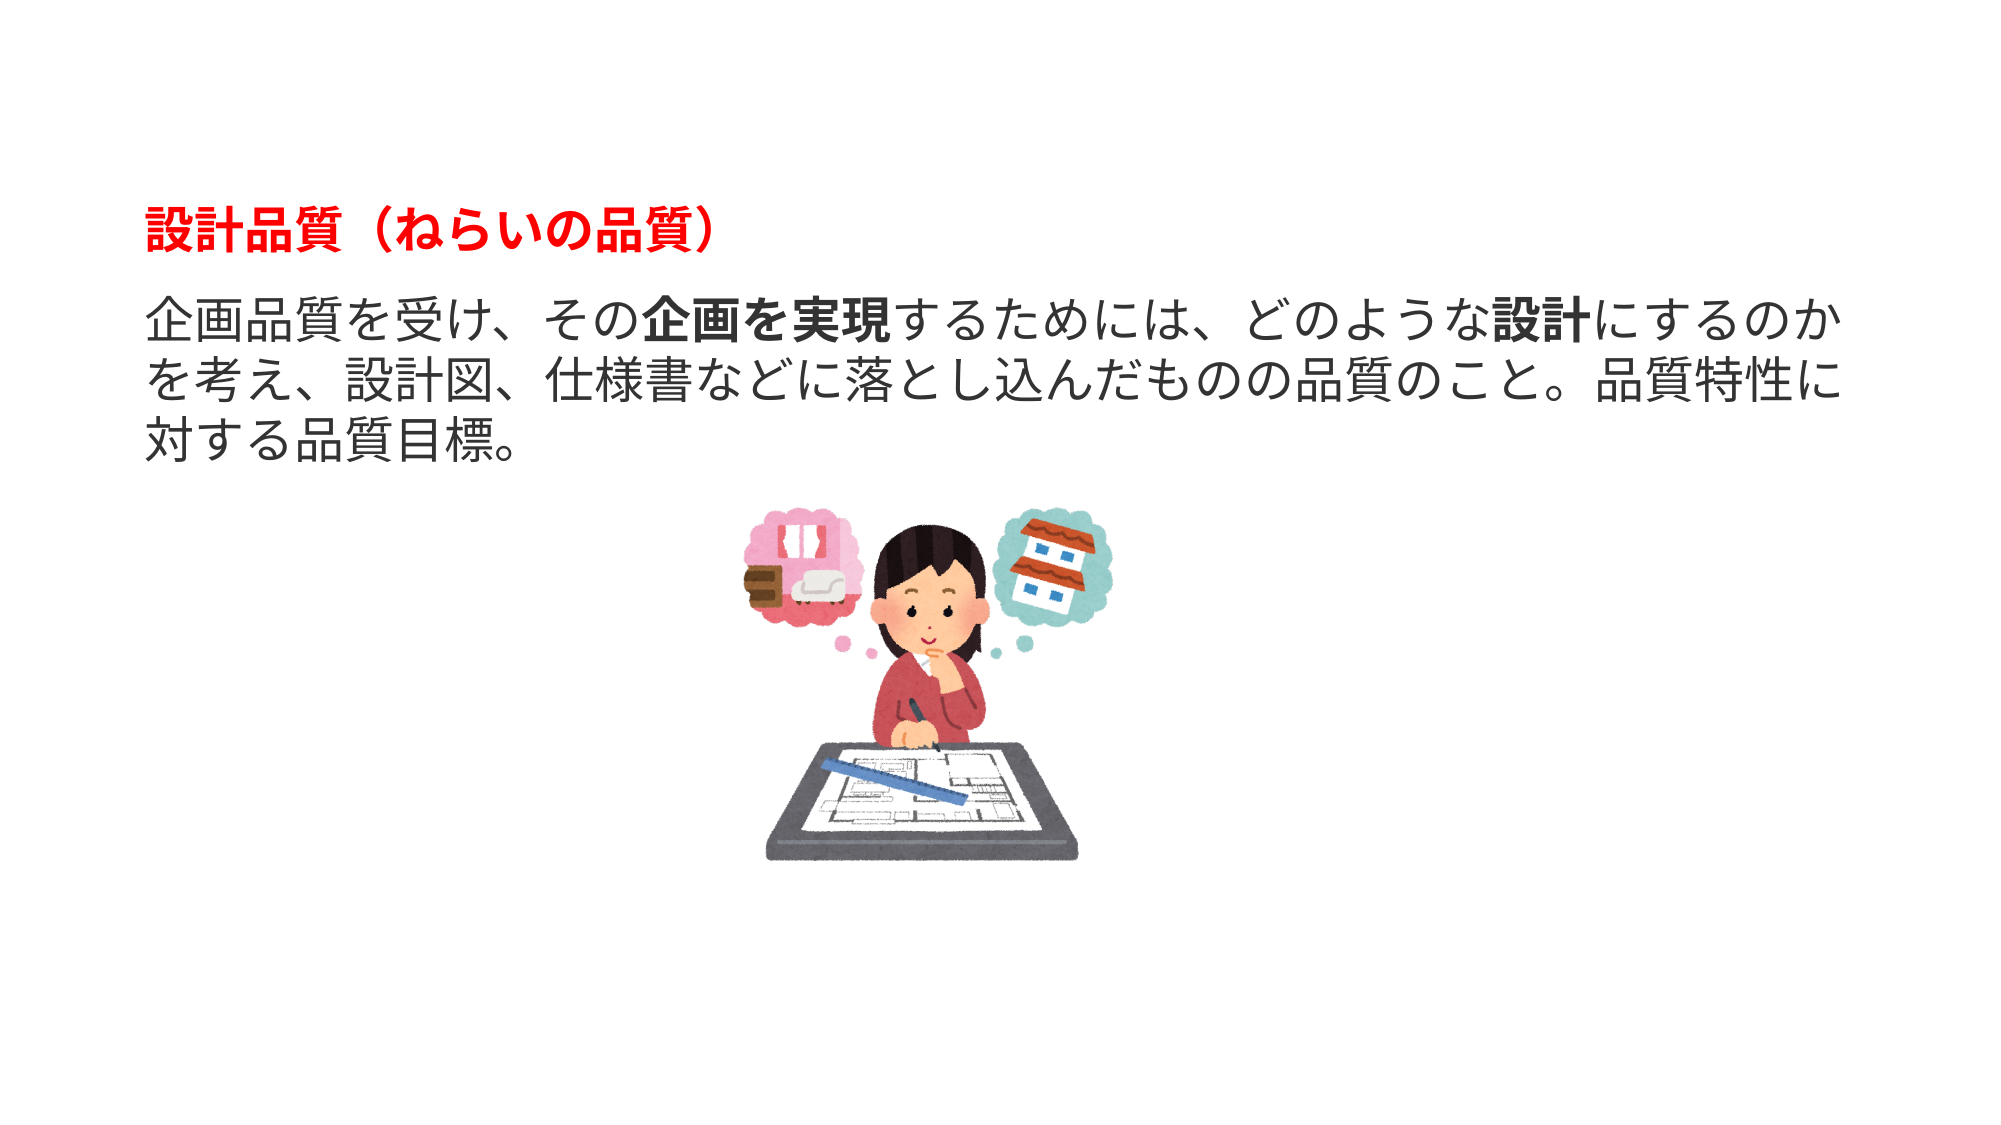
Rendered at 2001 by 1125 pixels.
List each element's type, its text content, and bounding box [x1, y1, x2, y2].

picture [722, 496, 1126, 881]
text_box 設計品質（ねらいの品質） 企画品質を受け、その企画を実現するためには、どのような設計にするのかを考え、設計図、仕様書などに落とし込んだものの品質のこと。品質特性に対する品質目標。 [129, 190, 1871, 476]
